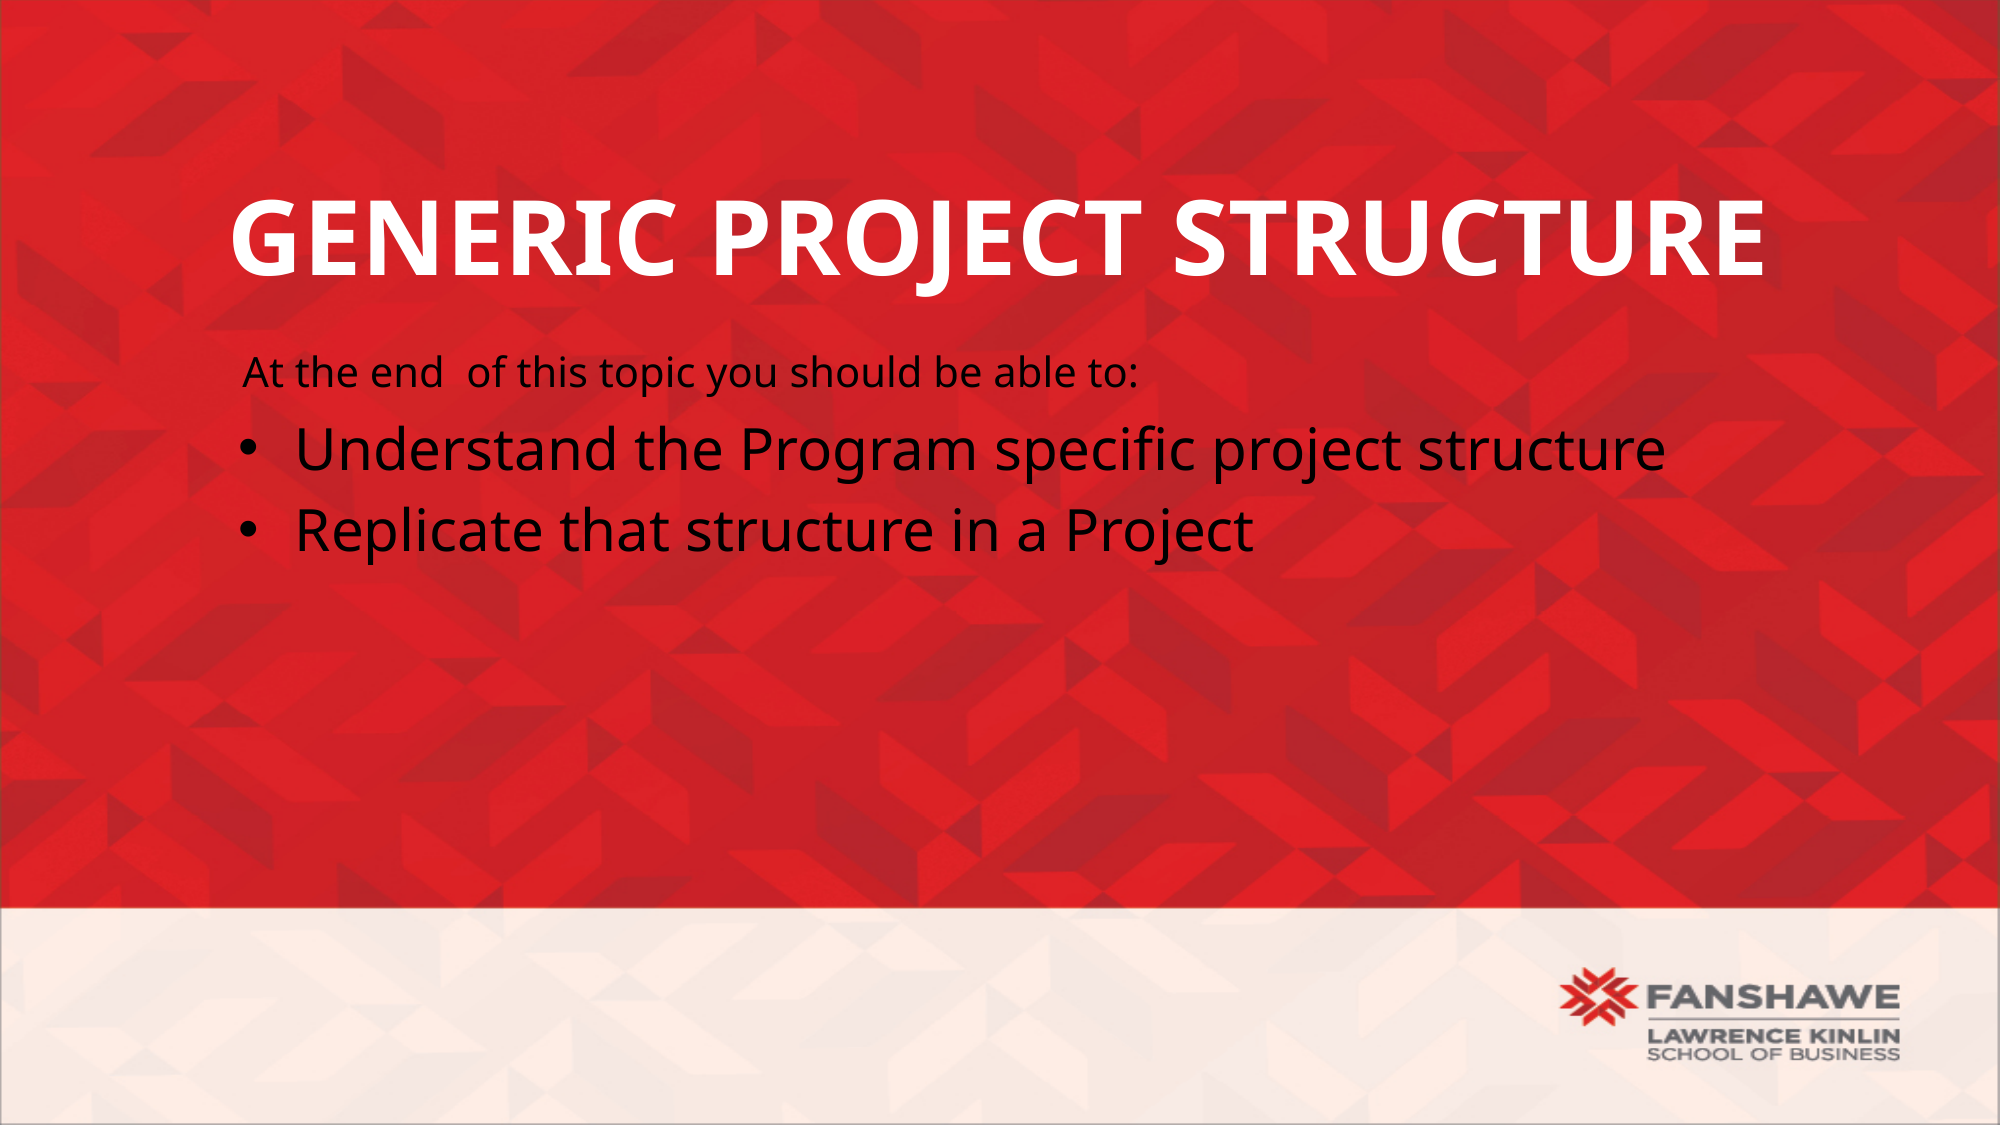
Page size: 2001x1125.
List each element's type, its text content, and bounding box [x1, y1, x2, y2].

picture [0, 0, 2000, 1125]
list Understand the Program specific project structure Replicate that structure in a Project [223, 404, 1903, 896]
title Generic Project Structure [227, 144, 1902, 305]
